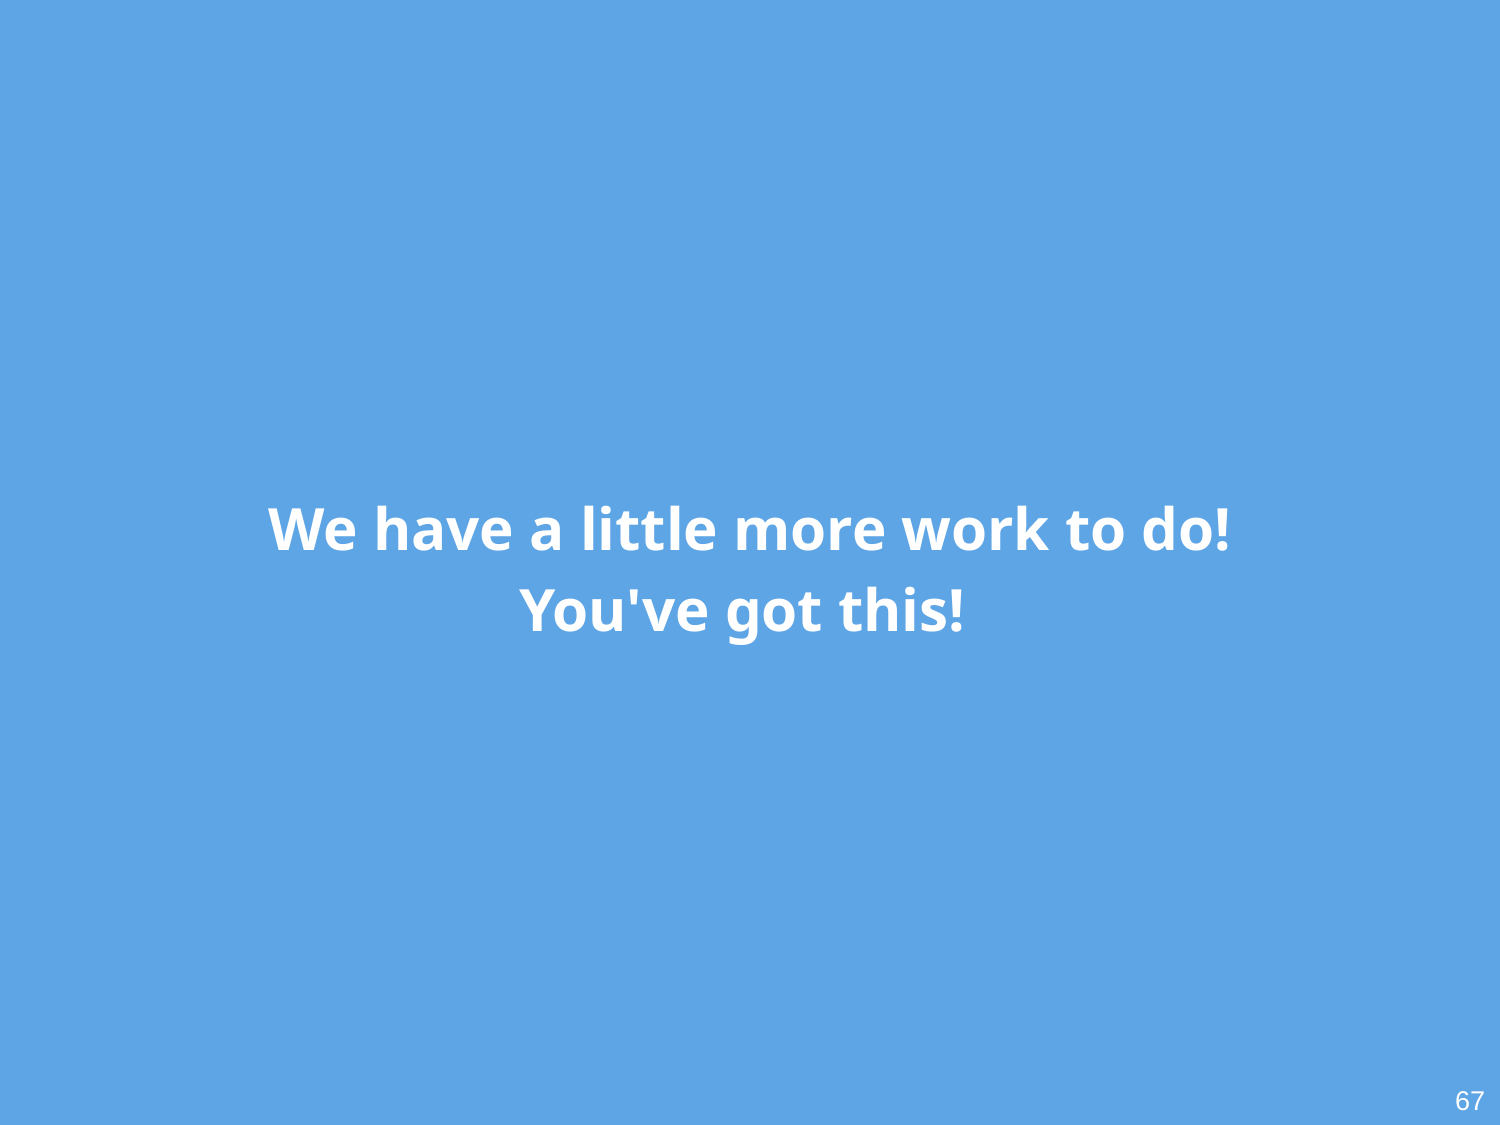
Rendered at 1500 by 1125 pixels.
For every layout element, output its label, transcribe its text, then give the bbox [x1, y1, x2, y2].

title We have a little more work to do! You've got this! [18, 128, 1482, 997]
